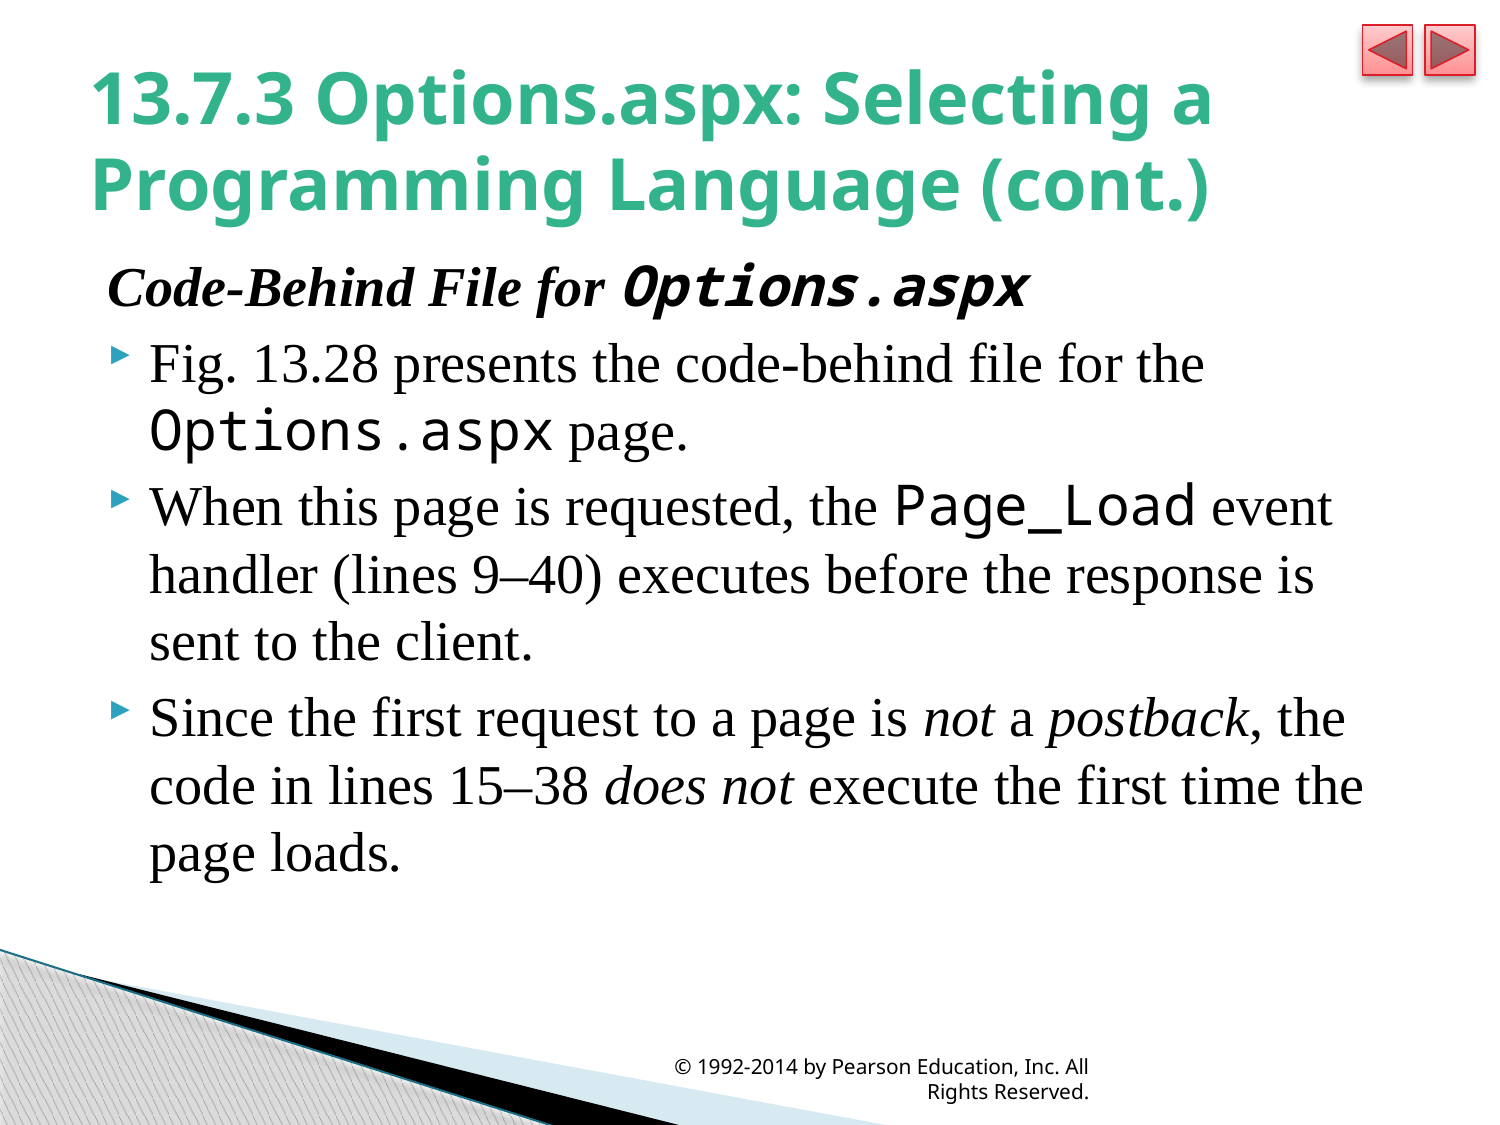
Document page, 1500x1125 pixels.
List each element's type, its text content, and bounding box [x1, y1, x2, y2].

list Code-Behind File for Options.aspx Fig. 13.28 presents the code-behind file for the Options.aspx page. When this page is requested, the Page_Load event handler (lines 9–40) executes before the response is sent to the client. Since the first request to a page is not a postback, the code in lines 15–38 does not execute the first time the page loads. [75, 242, 1425, 986]
footer © 1992-2014 by Pearson Education, Inc. All Rights Reserved. [650, 1051, 1105, 1112]
title 13.7.3 Options.aspx: Selecting a Programming Language (cont.) [75, 45, 1425, 233]
